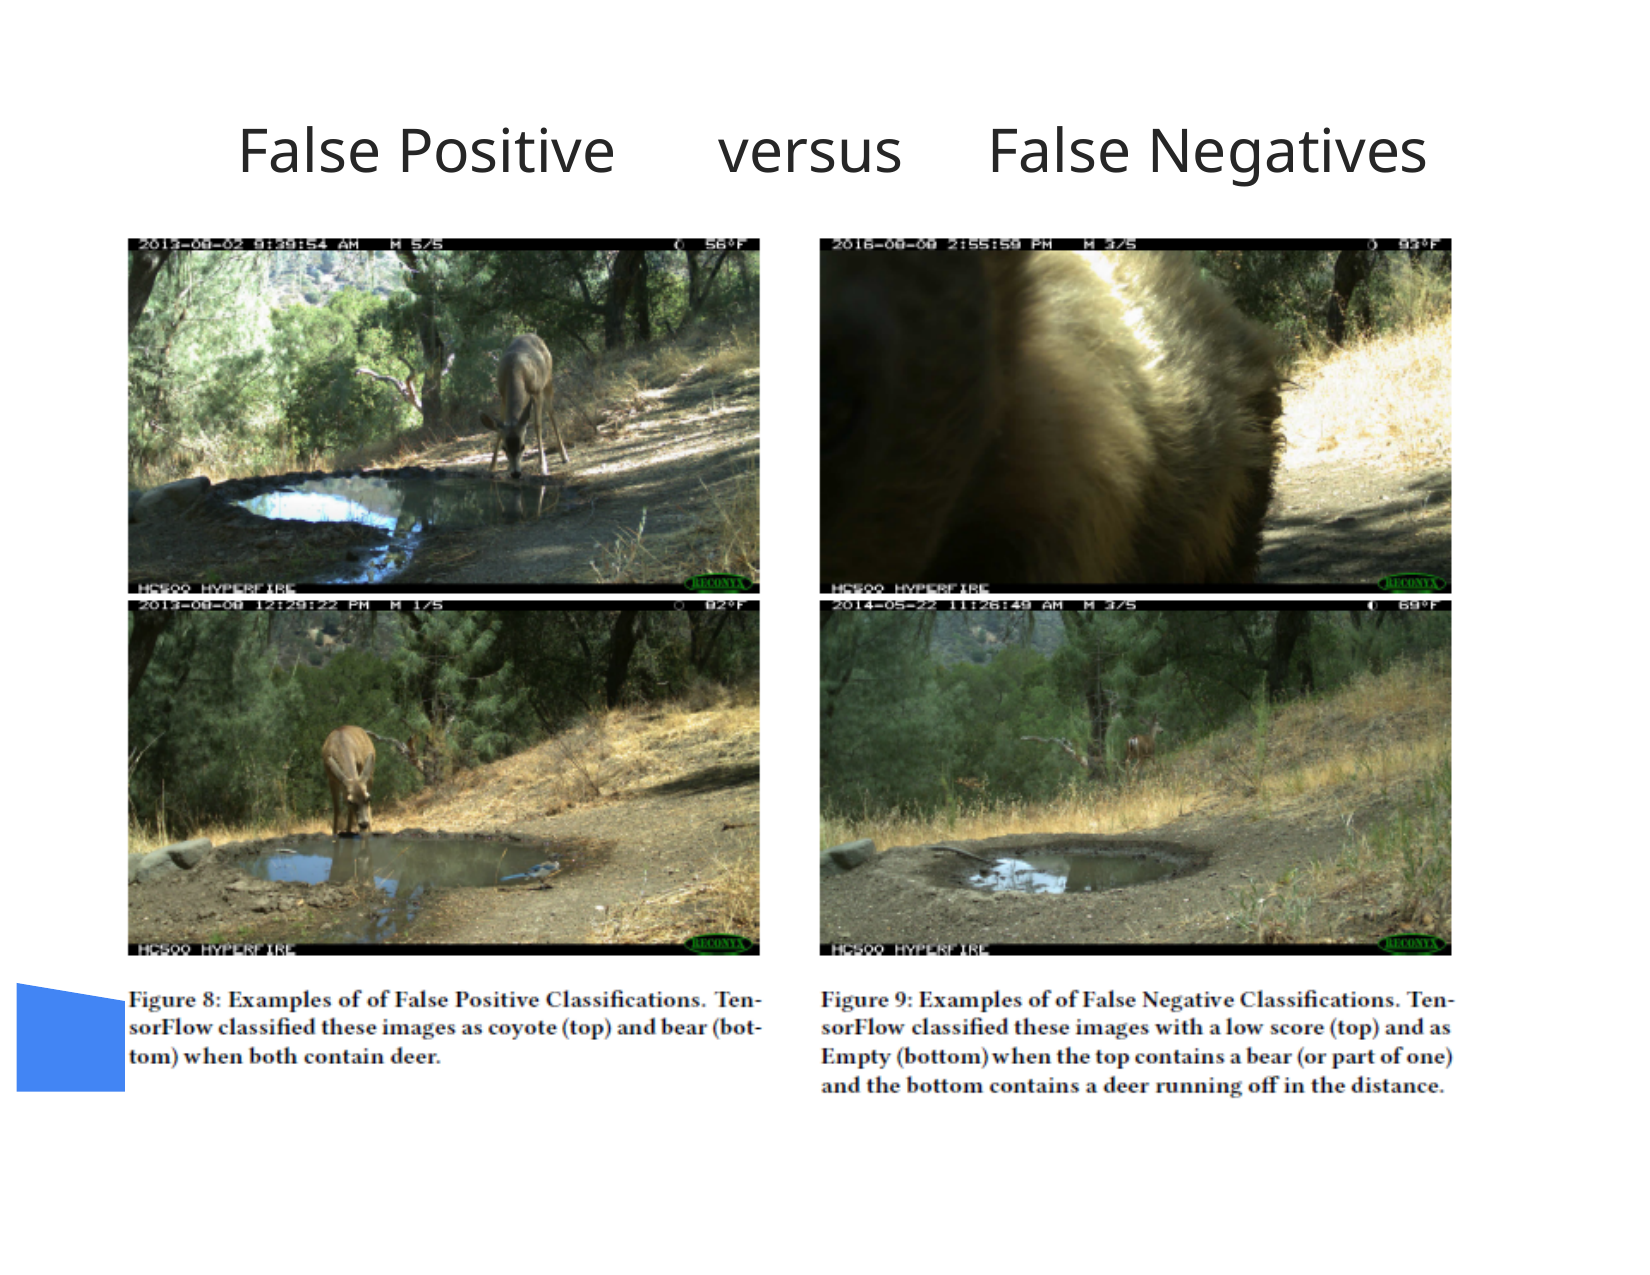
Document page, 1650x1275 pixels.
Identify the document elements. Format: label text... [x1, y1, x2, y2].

picture [124, 236, 1457, 1101]
title False Positive versus False Negatives [237, 112, 1650, 186]
